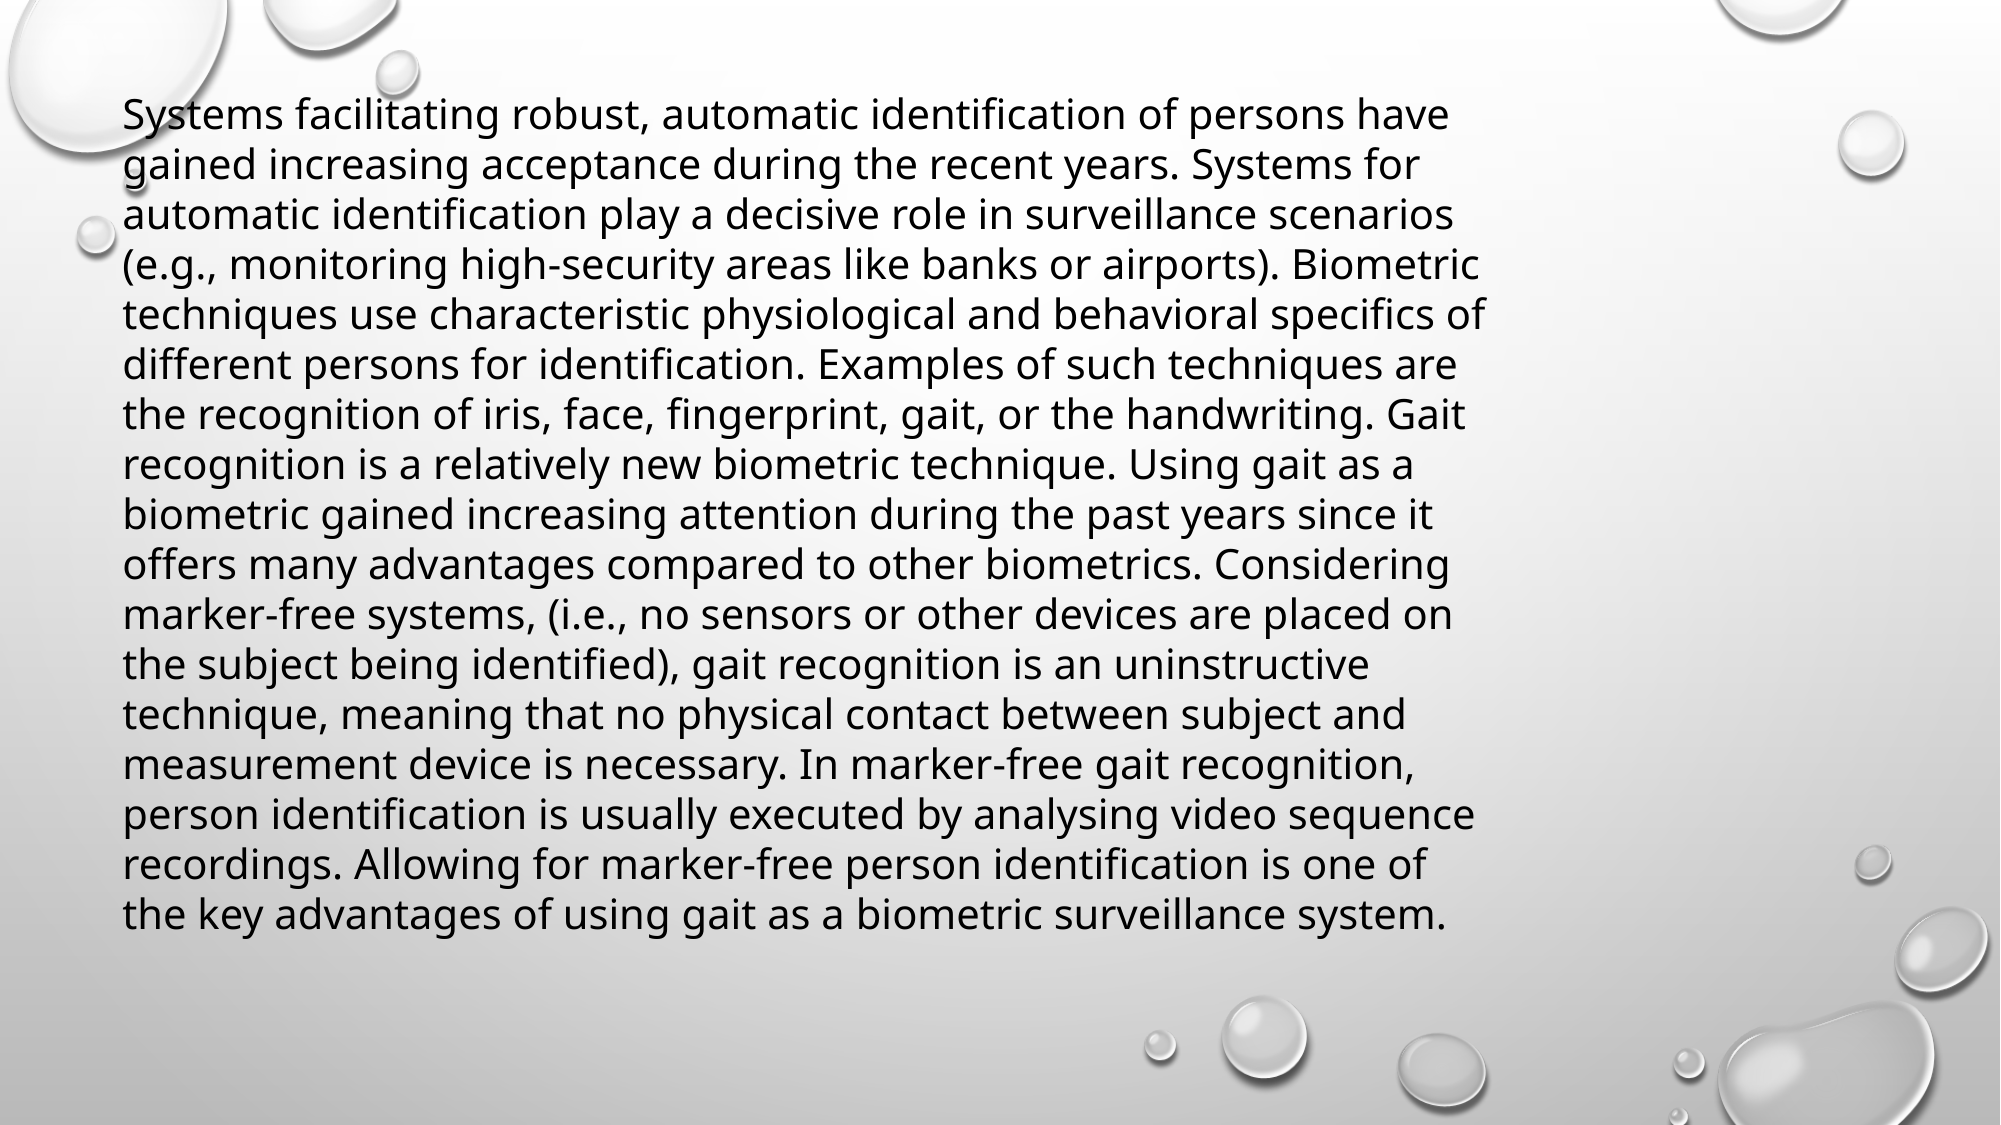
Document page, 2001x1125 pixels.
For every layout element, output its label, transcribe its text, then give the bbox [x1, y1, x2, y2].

text_box Systems facilitating robust, automatic identification of persons have gained increasing acceptance during the recent years. Systems for automatic identification play a decisive role in surveillance scenarios (e.g., monitoring high-security areas like banks or airports). Biometric techniques use characteristic physiological and behavioral specifics of different persons for identification. Examples of such techniques are the recognition of iris, face, fingerprint, gait, or the handwriting. Gait recognition is a relatively new biometric technique. Using gait as a biometric gained increasing attention during the past years since it offers many advantages compared to other biometrics. Considering marker-free systems, (i.e., no sensors or other devices are placed on the subject being identified), gait recognition is an uninstructive technique, meaning that no physical contact between subject and measurement device is necessary. In marker-free gait recognition, person identification is usually executed by analysing video sequence recordings. Allowing for marker-free person identification is one of the key advantages of using gait as a biometric surveillance system. [107, 80, 1513, 996]
picture [0, 0, 2000, 1125]
